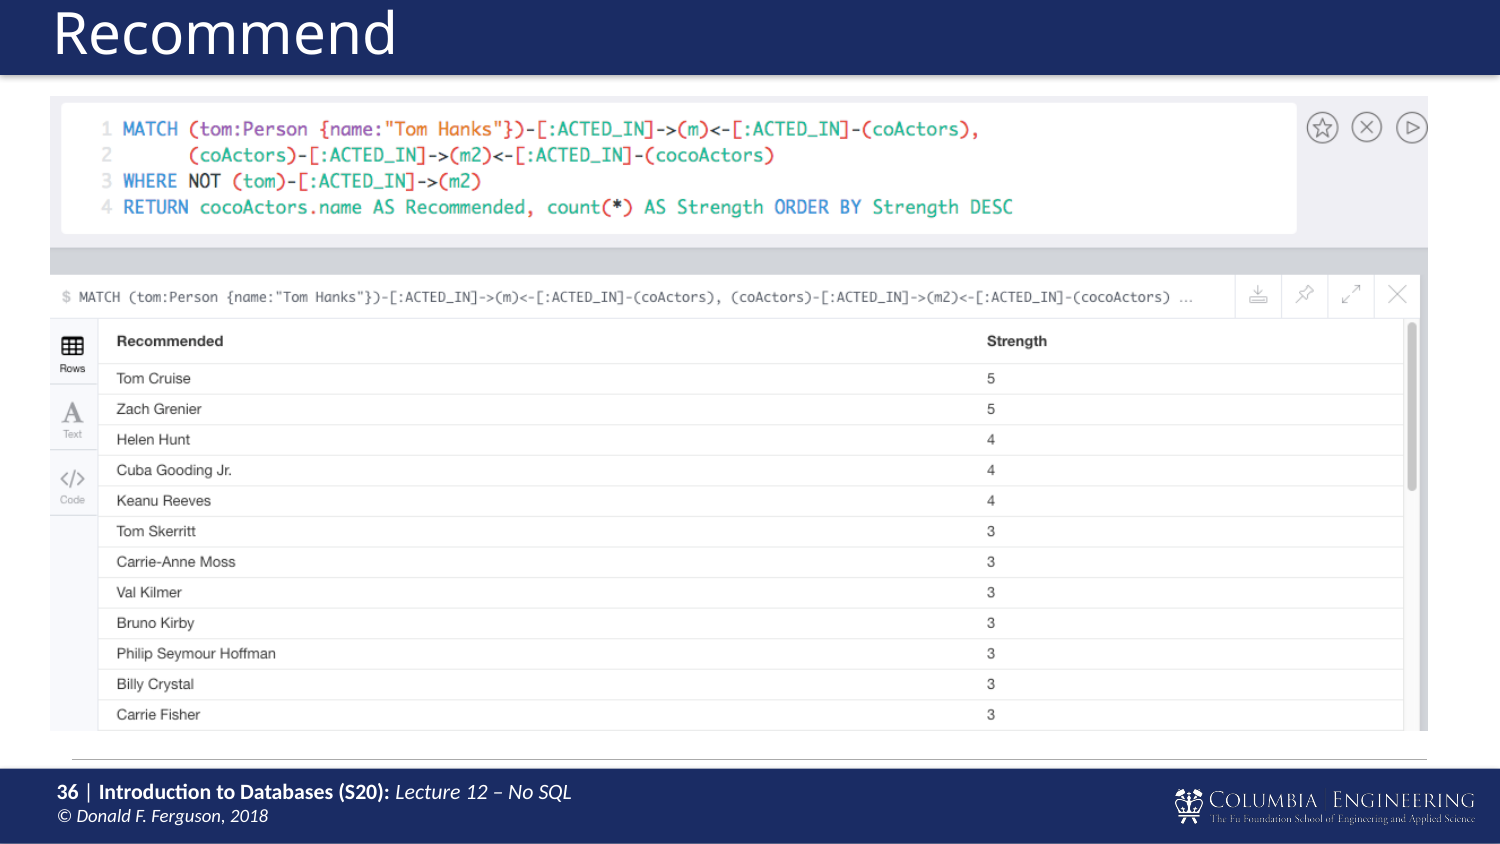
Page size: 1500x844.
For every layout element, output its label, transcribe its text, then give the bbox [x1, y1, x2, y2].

picture [49, 96, 1428, 732]
title Recommend [37, 0, 1396, 61]
